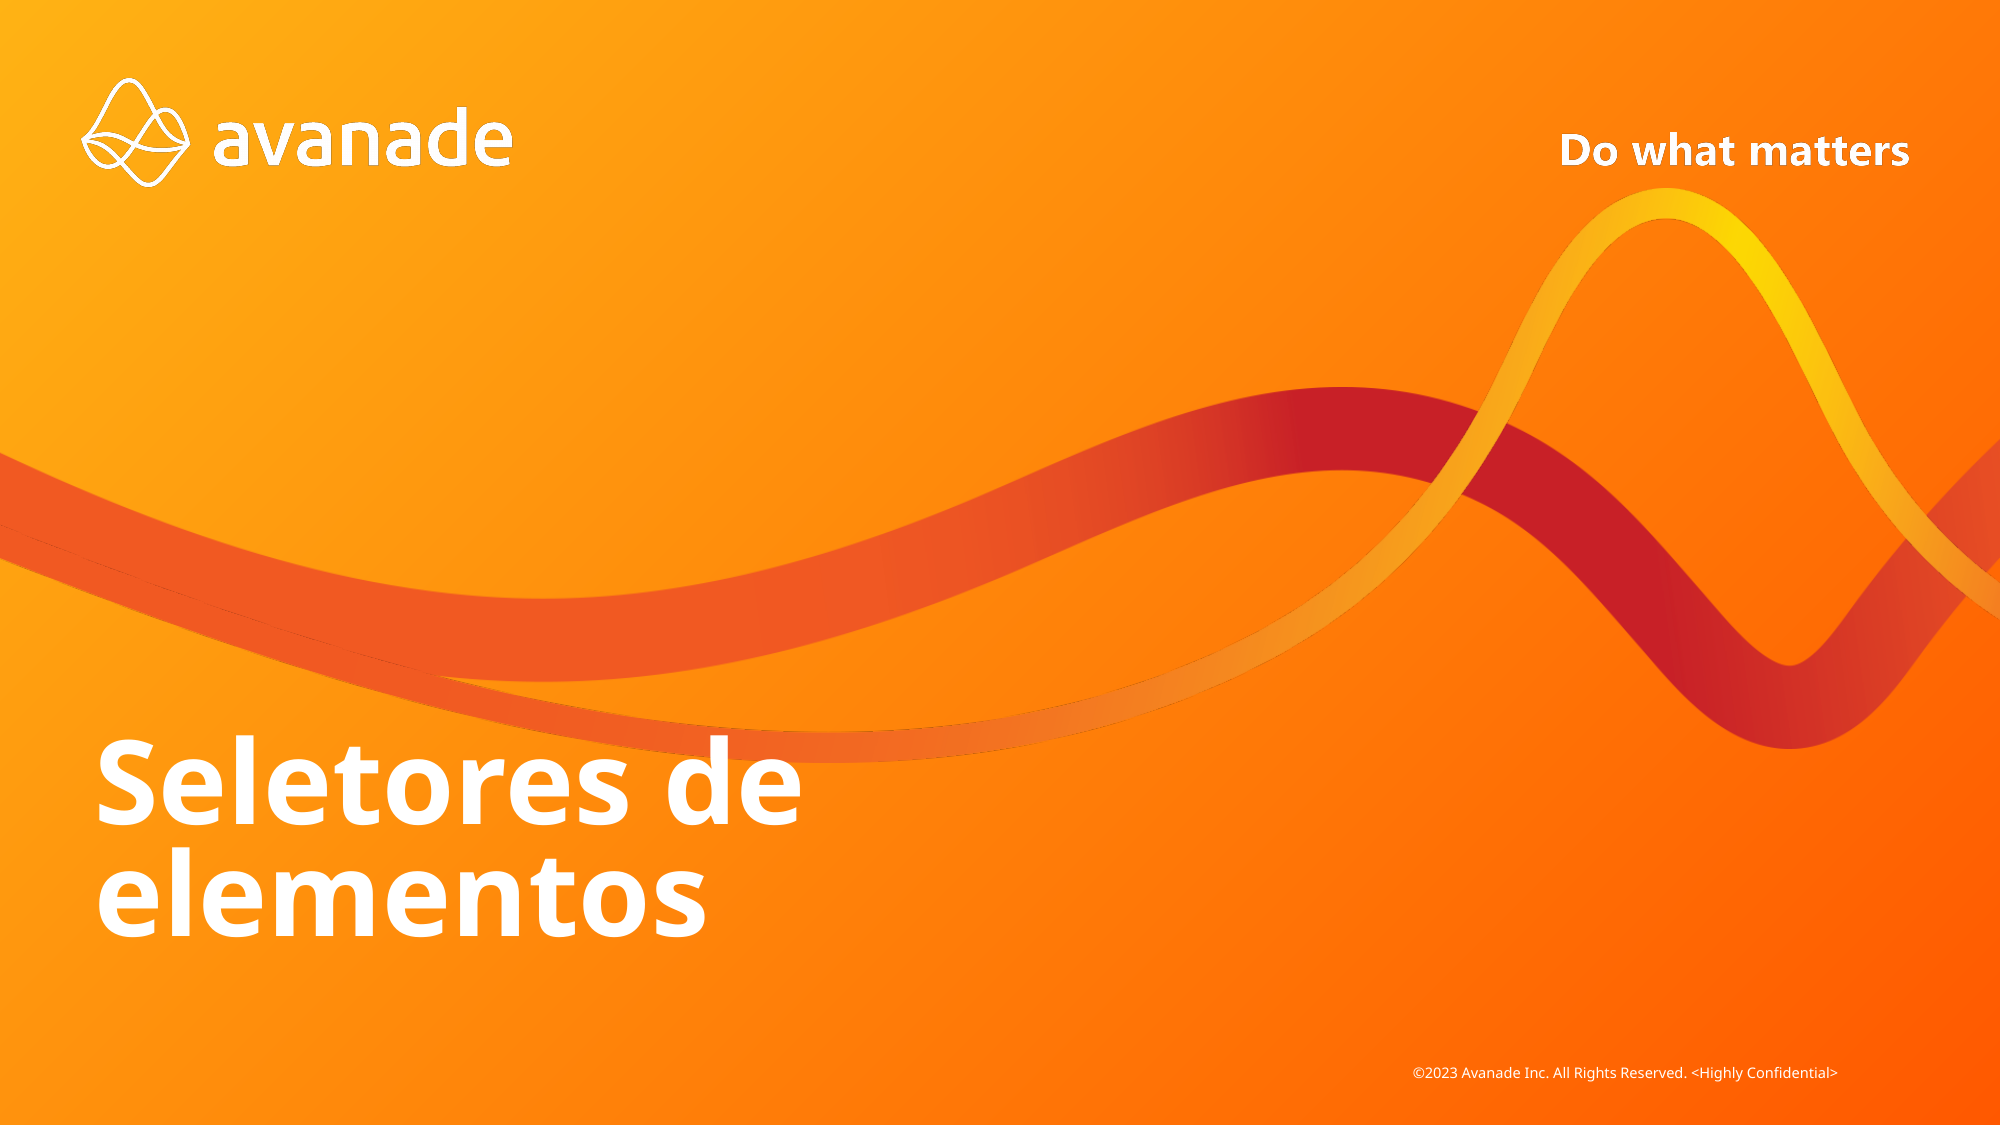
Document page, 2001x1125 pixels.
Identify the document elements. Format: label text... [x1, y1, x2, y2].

title Seletores de elementos [79, 776, 1431, 917]
picture [1562, 132, 1909, 166]
picture [0, 33, 2000, 763]
